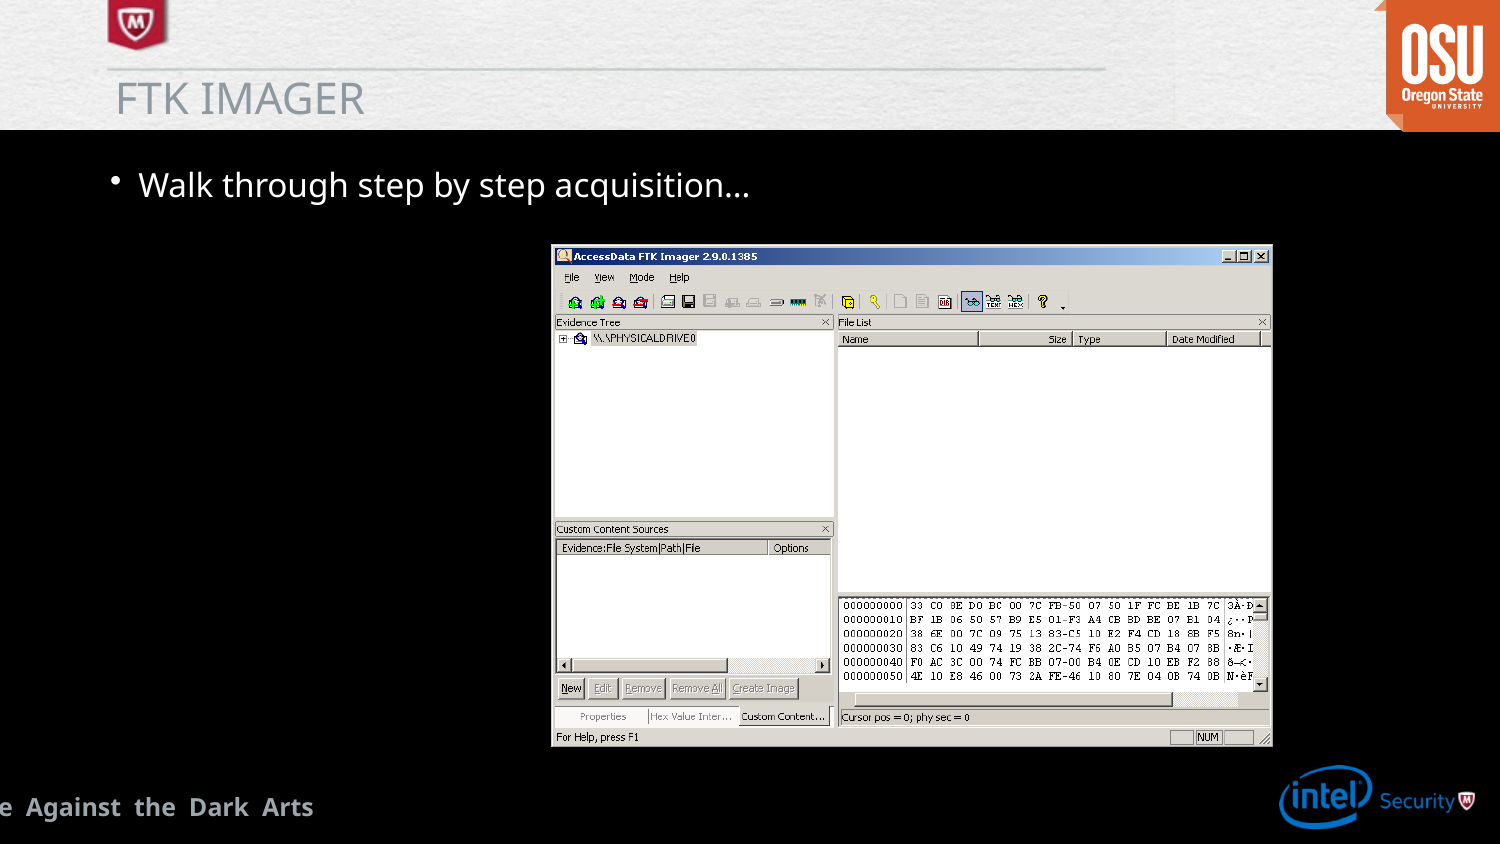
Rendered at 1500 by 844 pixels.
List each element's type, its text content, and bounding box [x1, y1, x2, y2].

picture [549, 242, 1273, 748]
picture [0, 0, 1500, 132]
list Walk through step by step acquisition… [94, 159, 1256, 773]
title FTK Imager [99, 53, 1176, 148]
picture [1279, 765, 1475, 829]
